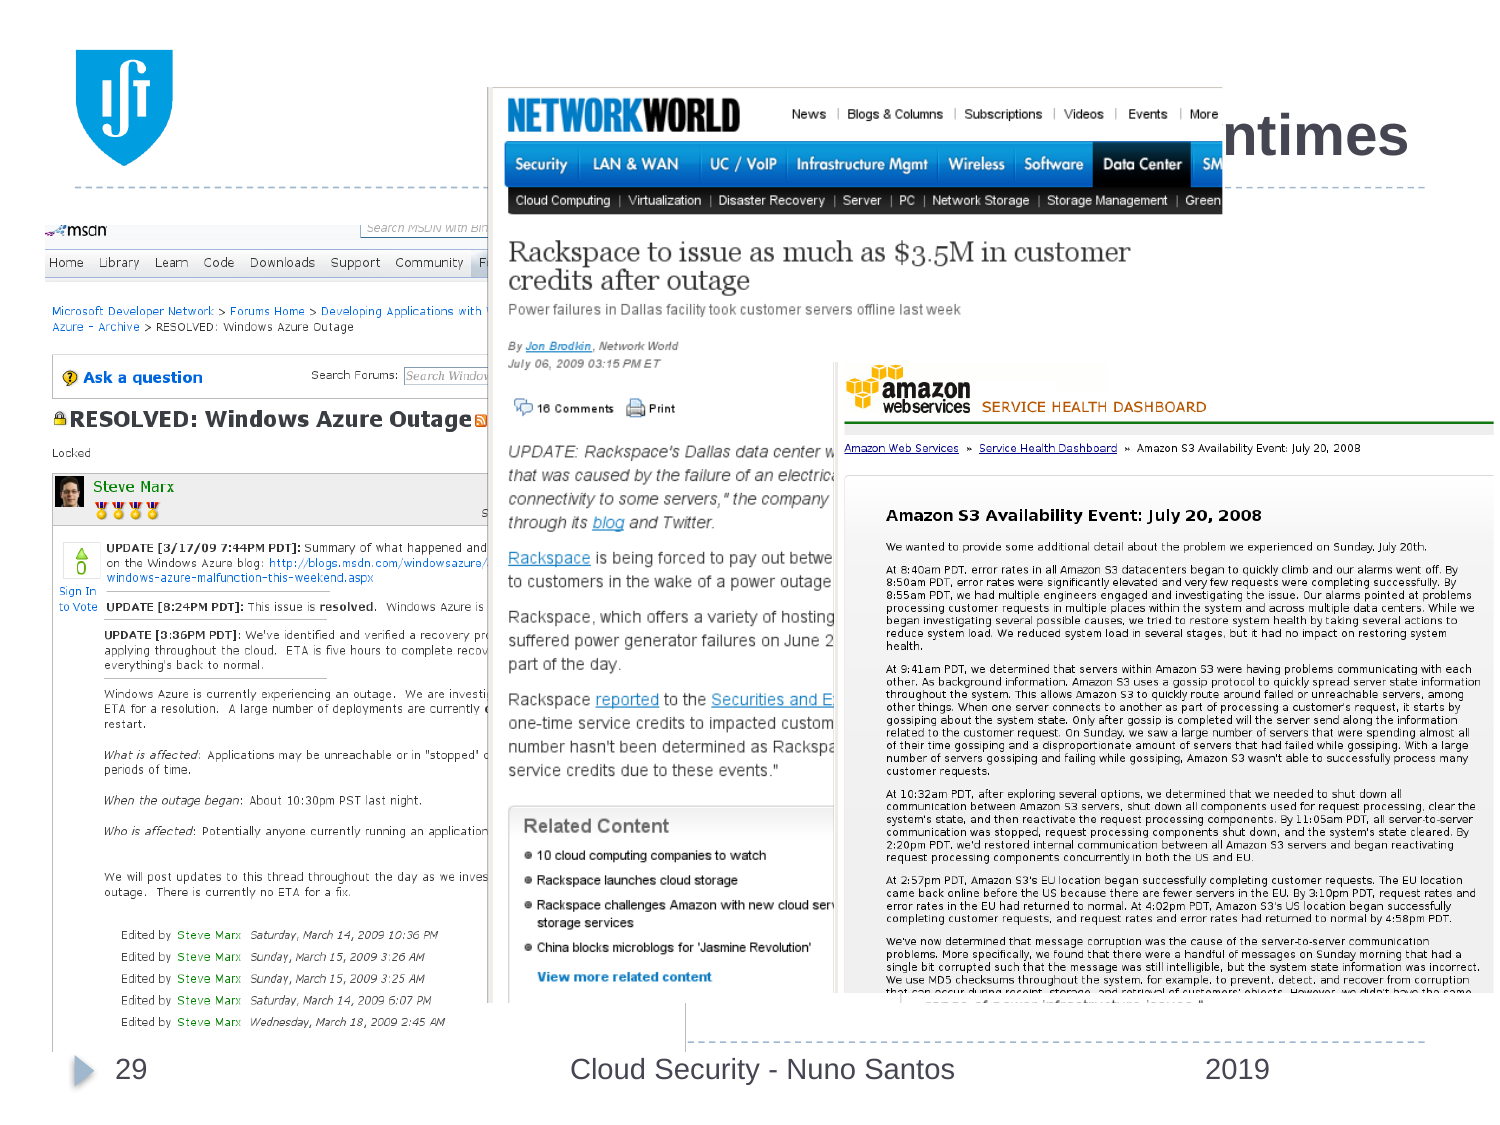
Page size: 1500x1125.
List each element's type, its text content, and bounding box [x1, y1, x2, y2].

footer Cloud Security - Nuno Santos [475, 1042, 1051, 1103]
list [833, 362, 1494, 993]
slide_number 29 [100, 1065, 426, 1103]
picture [68, 42, 180, 175]
title Downtimes [200, 24, 1425, 175]
picture [44, 87, 1223, 1052]
slide_number 2019 [1051, 1042, 1426, 1103]
